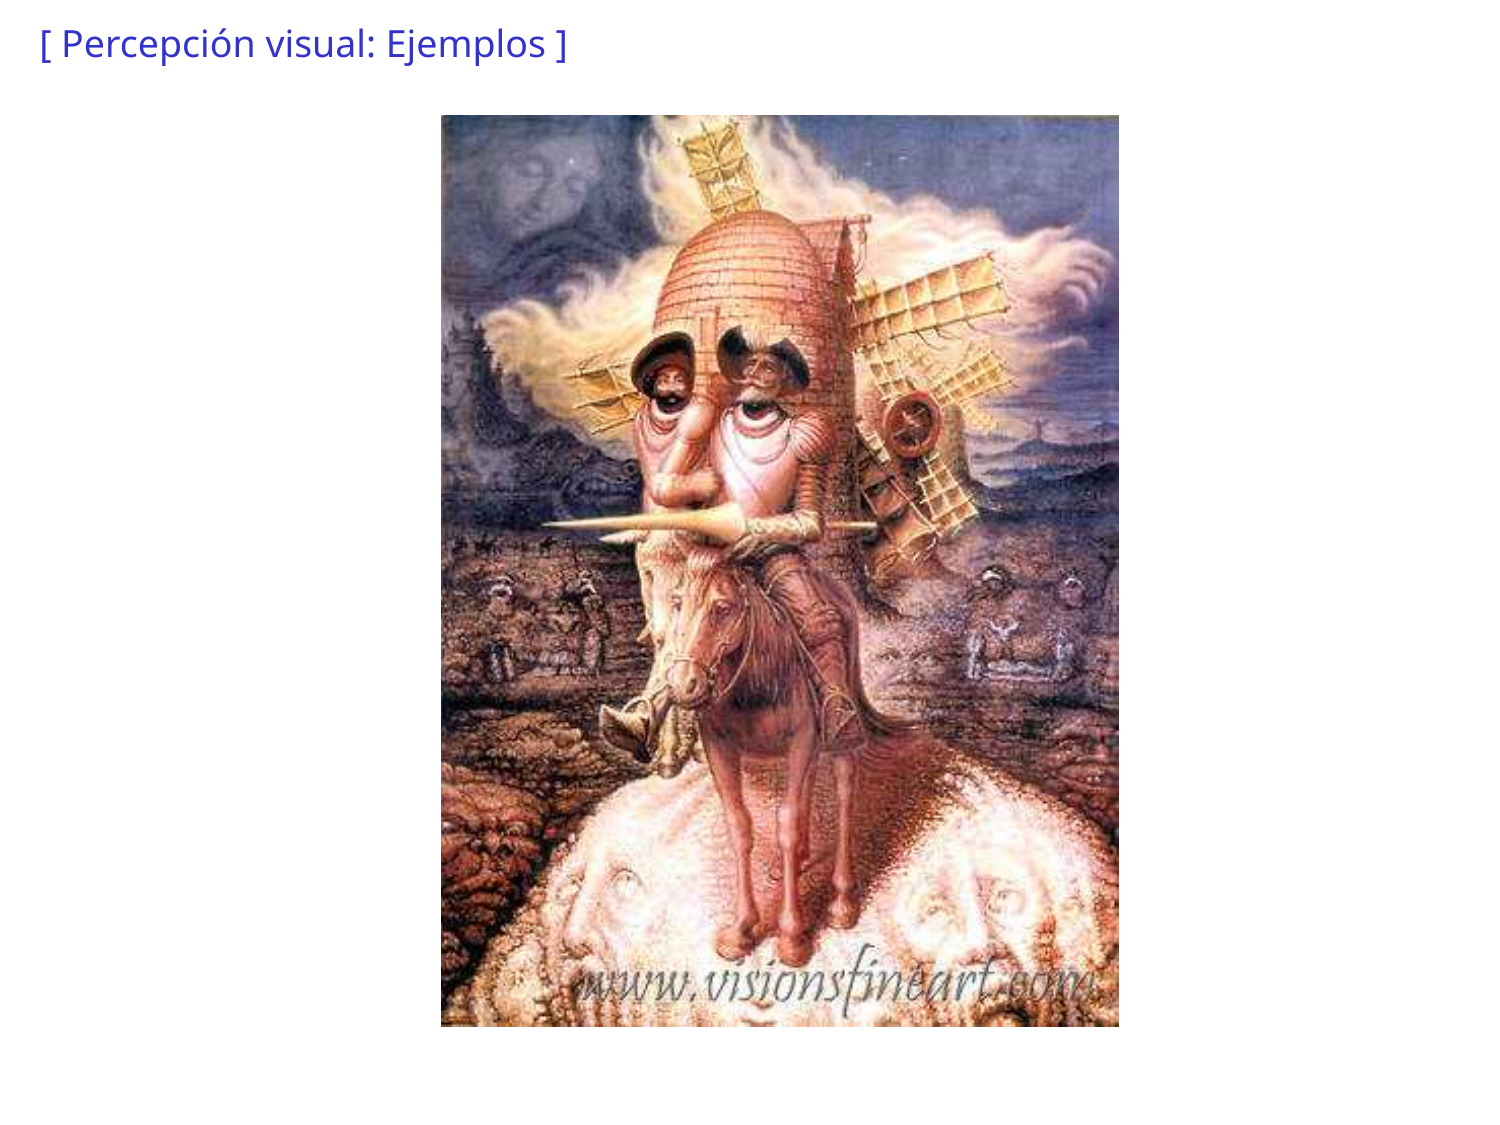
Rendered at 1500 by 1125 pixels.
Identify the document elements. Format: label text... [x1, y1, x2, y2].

picture [441, 114, 1119, 1028]
text_box [ Percepción visual: Ejemplos ] [24, 12, 584, 73]
